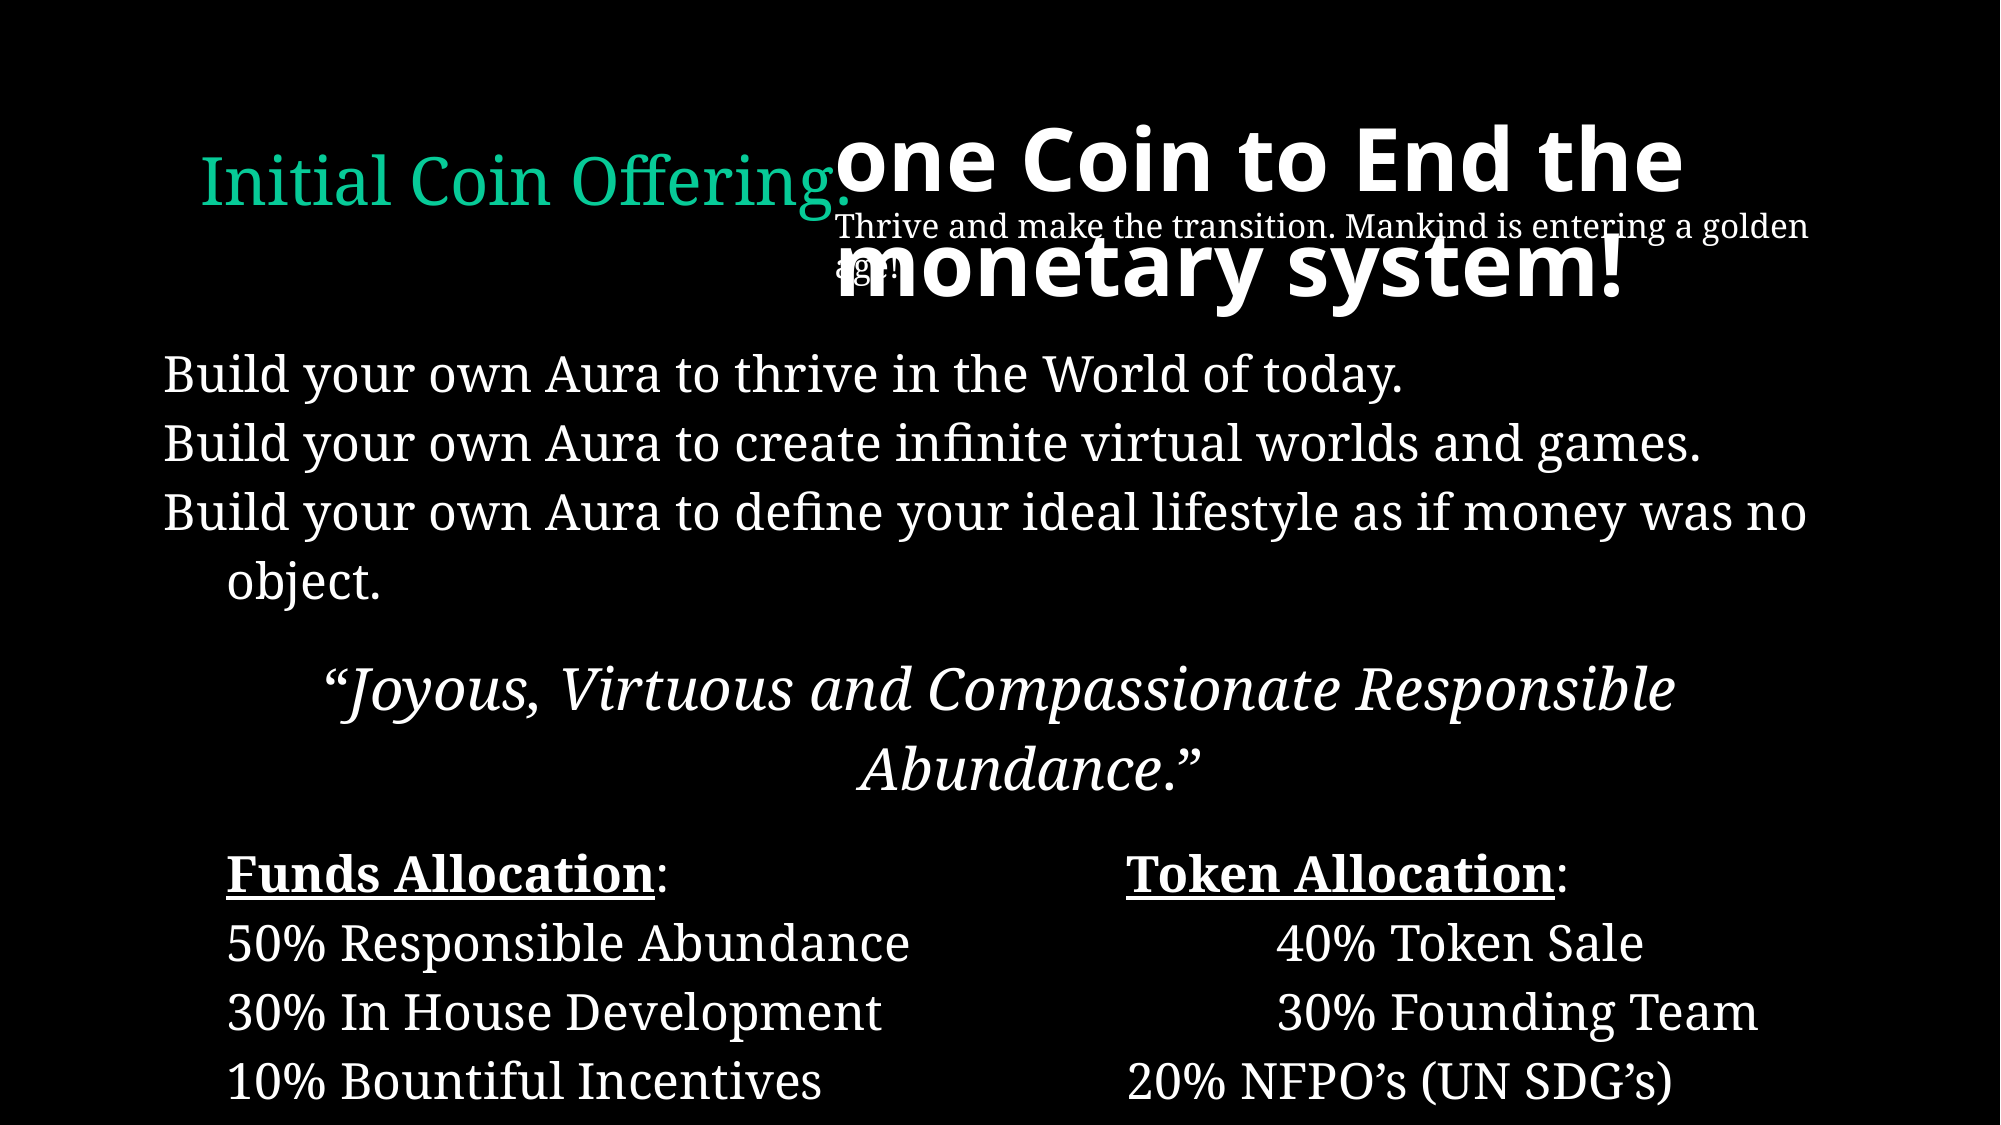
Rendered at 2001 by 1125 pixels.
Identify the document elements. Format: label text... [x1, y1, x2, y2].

title Initial Coin Offering: [185, 59, 1761, 235]
text_box Thrive and make the transition. Mankind is entering a golden age! [819, 190, 1841, 267]
text_box one Coin to End the monetary system! [819, 89, 1867, 242]
text_box Build your own Aura to thrive in the World of today. Build your own Aura to create infinite virtual worlds and games. Build your own Aura to define your ideal lifestyle as if money was no object. “Joyous, Virtuous and Compassionate Responsible Abundance.” Funds Allocation: Token Allocation: 50% Responsible Abundance 40% Token Sale 30% In House Development 30% Founding Team 10% Bountiful Incentives 20% NFPO’s (UN SDG’s) 10% Hackathon Prizes 10% Reserve [136, 318, 1852, 1065]
